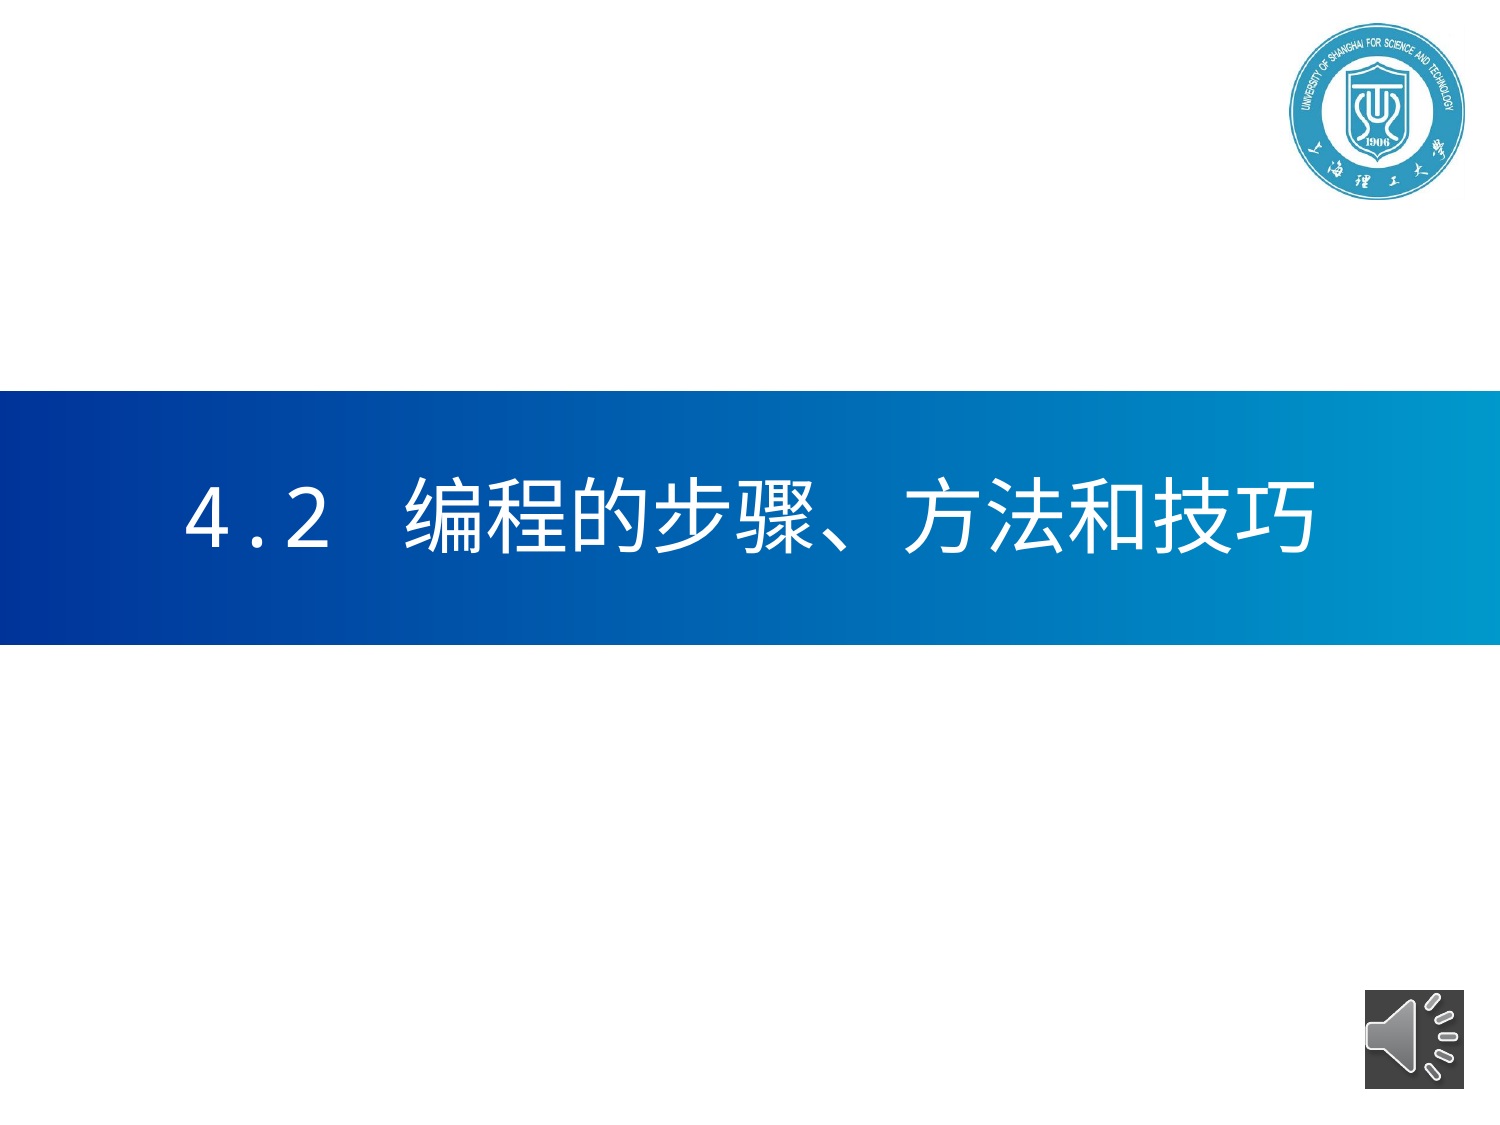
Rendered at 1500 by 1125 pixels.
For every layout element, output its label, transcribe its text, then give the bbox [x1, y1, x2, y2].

picture [1364, 989, 1465, 1090]
text_box [0, 391, 1500, 645]
picture [1288, 23, 1466, 200]
title 4.2 编程的步骤、方法和技巧 [62, 420, 1438, 572]
